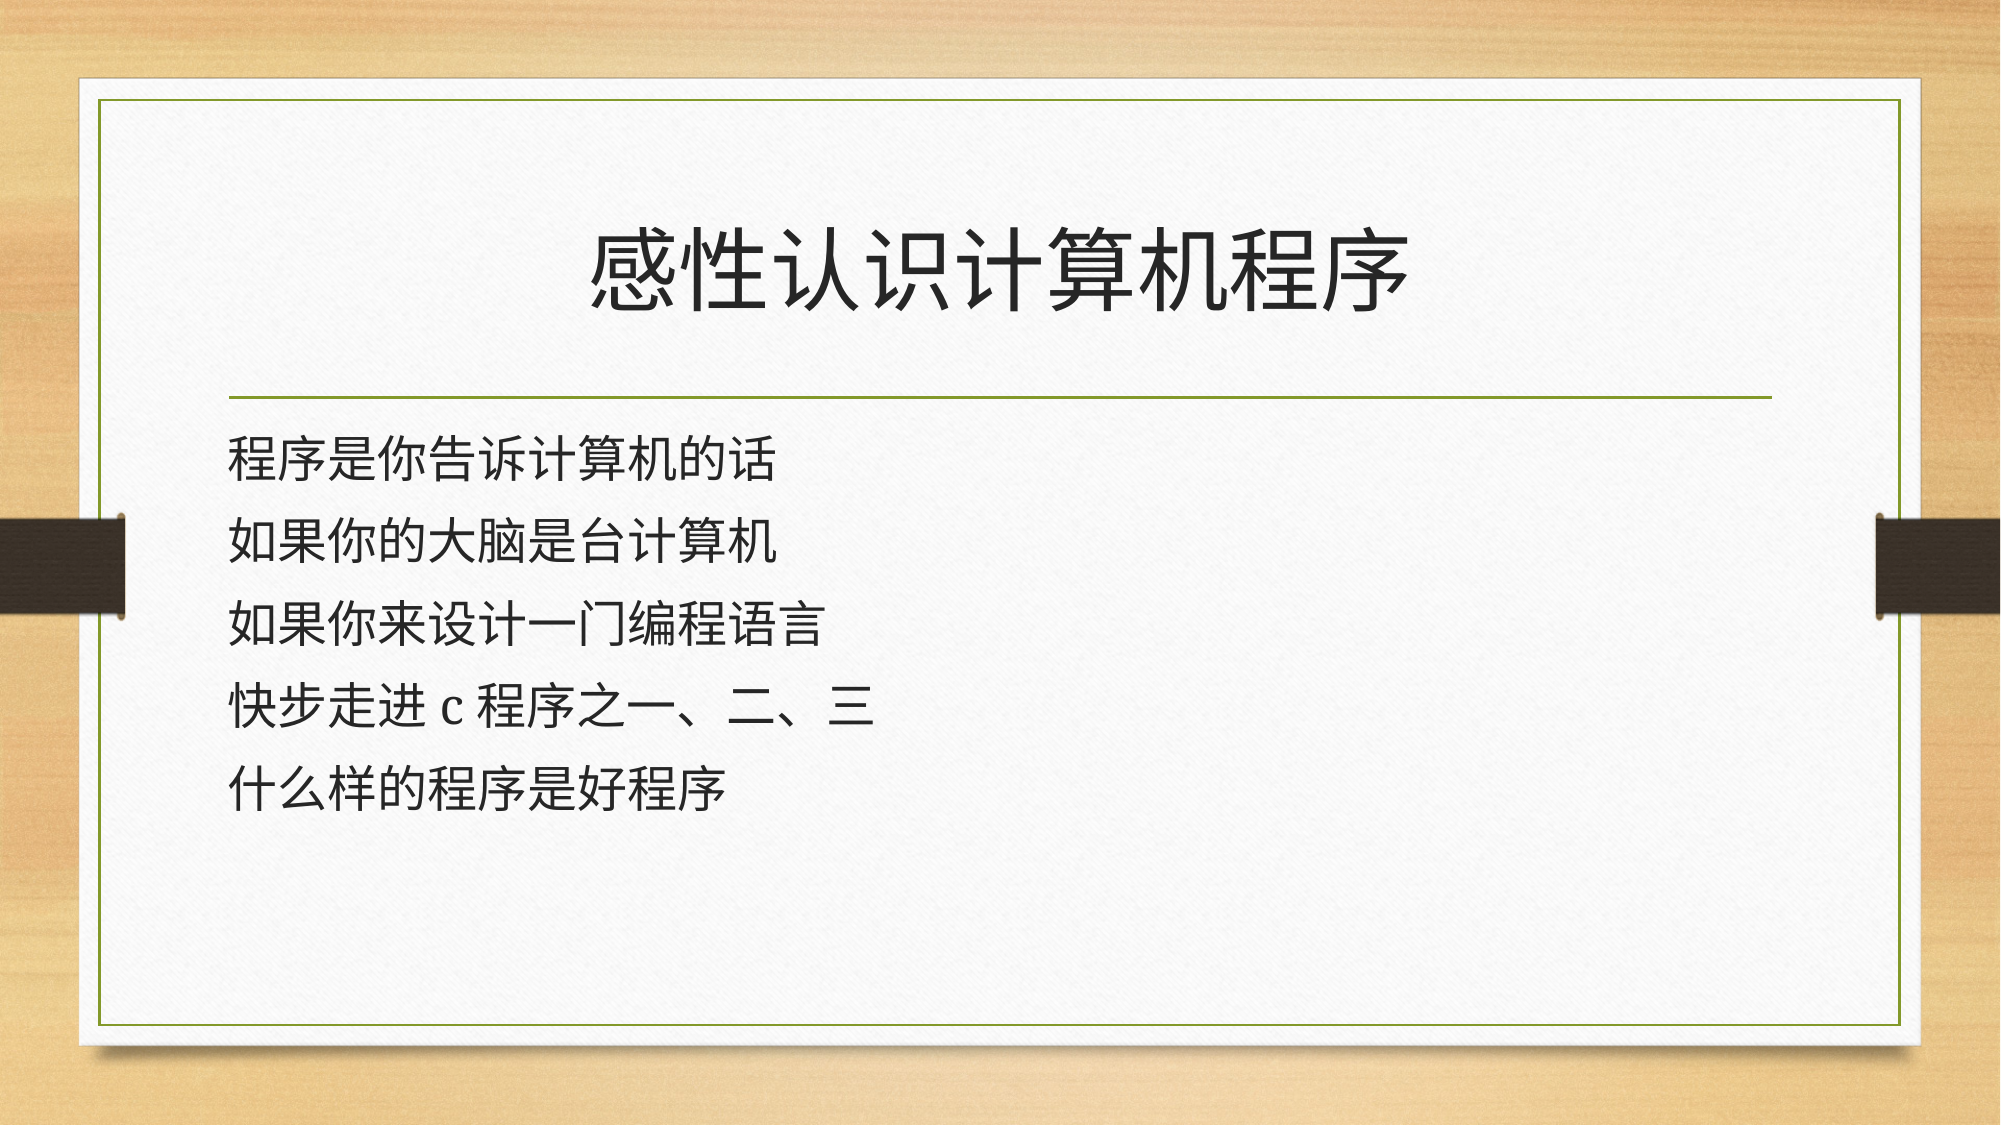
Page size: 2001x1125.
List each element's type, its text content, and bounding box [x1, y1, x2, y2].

title 感性认识计算机程序 [212, 161, 1788, 375]
picture [0, 0, 2001, 1125]
list 程序是你告诉计算机的话 如果你的大脑是台计算机 如果你来设计一门编程语言 快步走进c程序之一、二、三 什么样的程序是好程序 [212, 419, 1788, 964]
